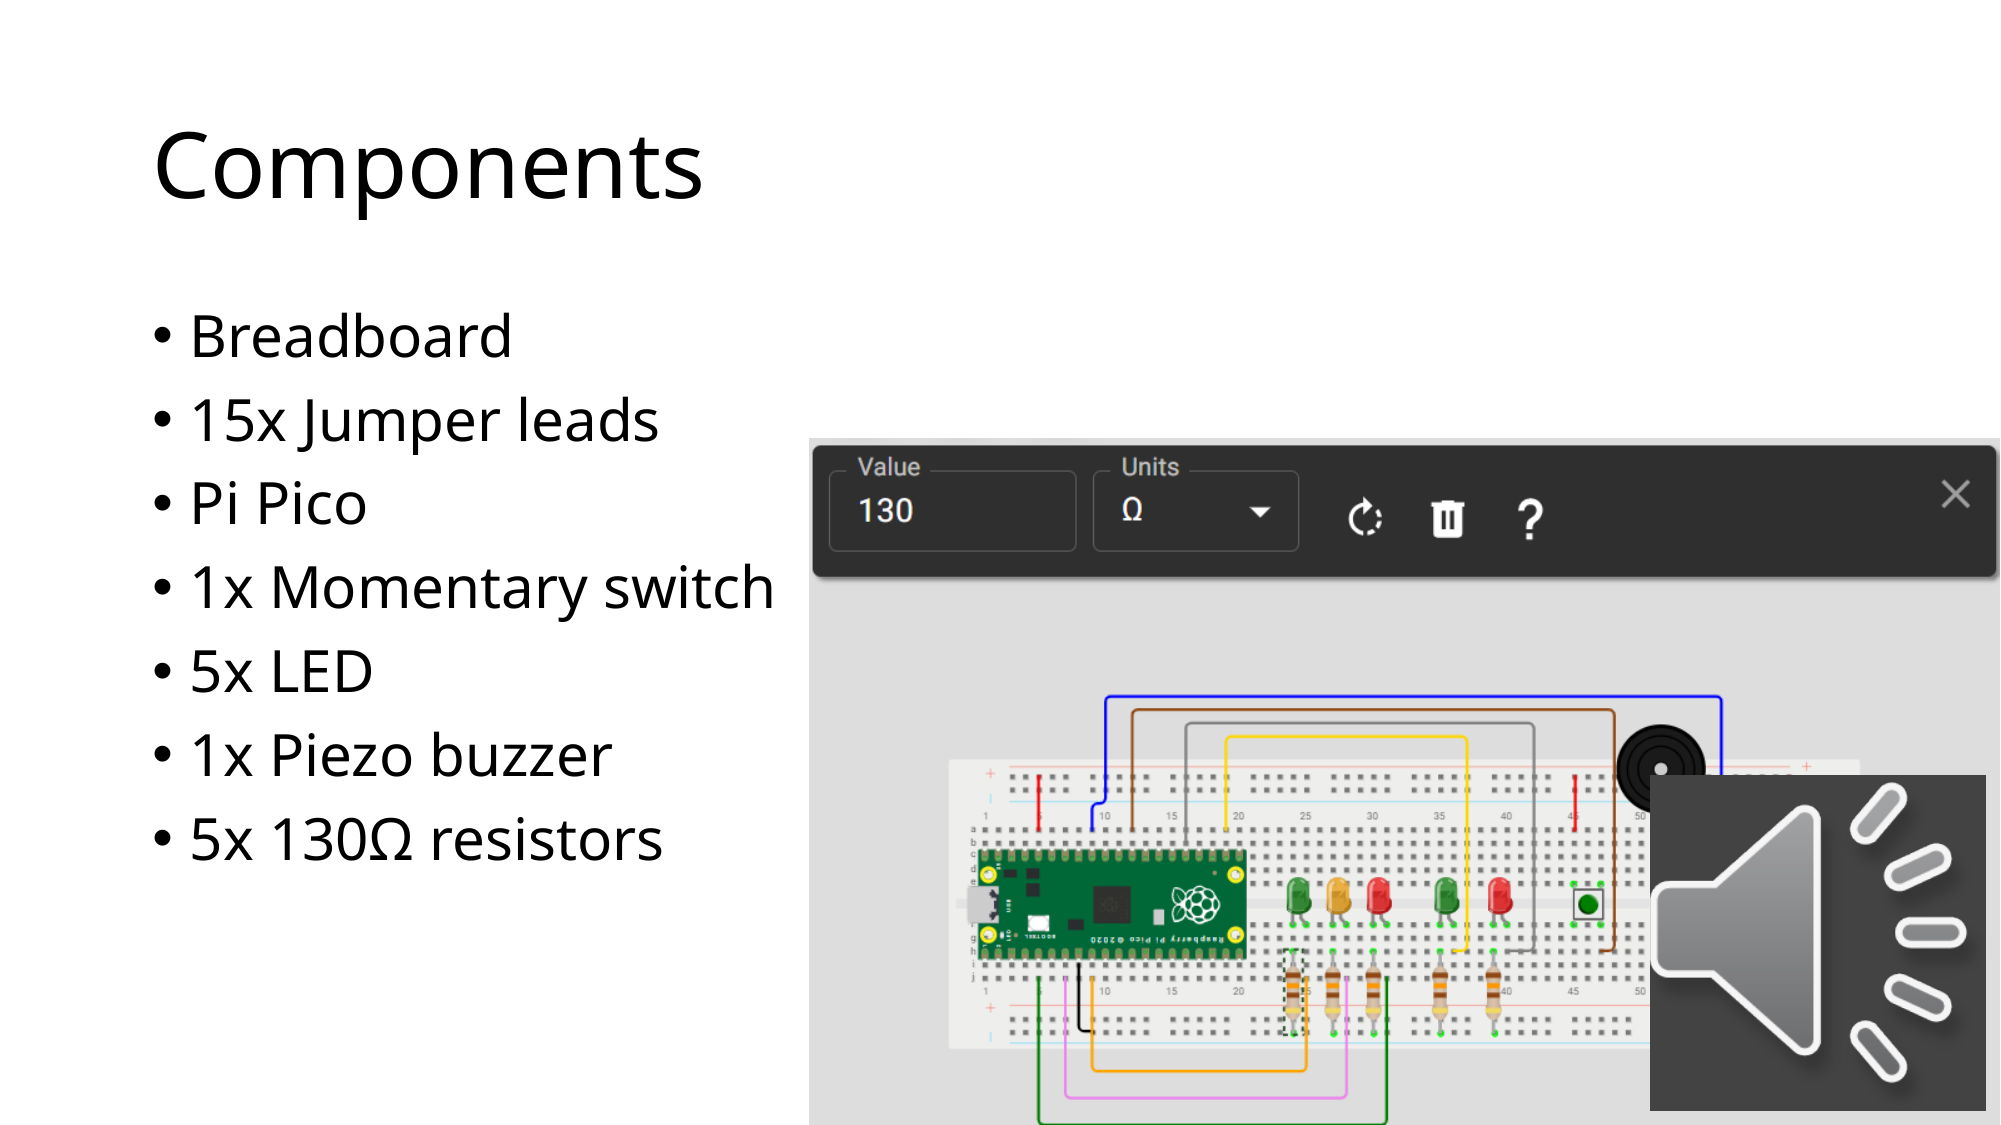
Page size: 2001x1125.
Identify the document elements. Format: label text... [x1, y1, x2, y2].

title Components [137, 59, 1863, 278]
list Breadboard 15x Jumper leads Pi Pico 1x Momentary switch 5x LED 1x Piezo buzzer 5x 130Ω resistors [137, 299, 1863, 1014]
picture [808, 437, 2000, 1125]
